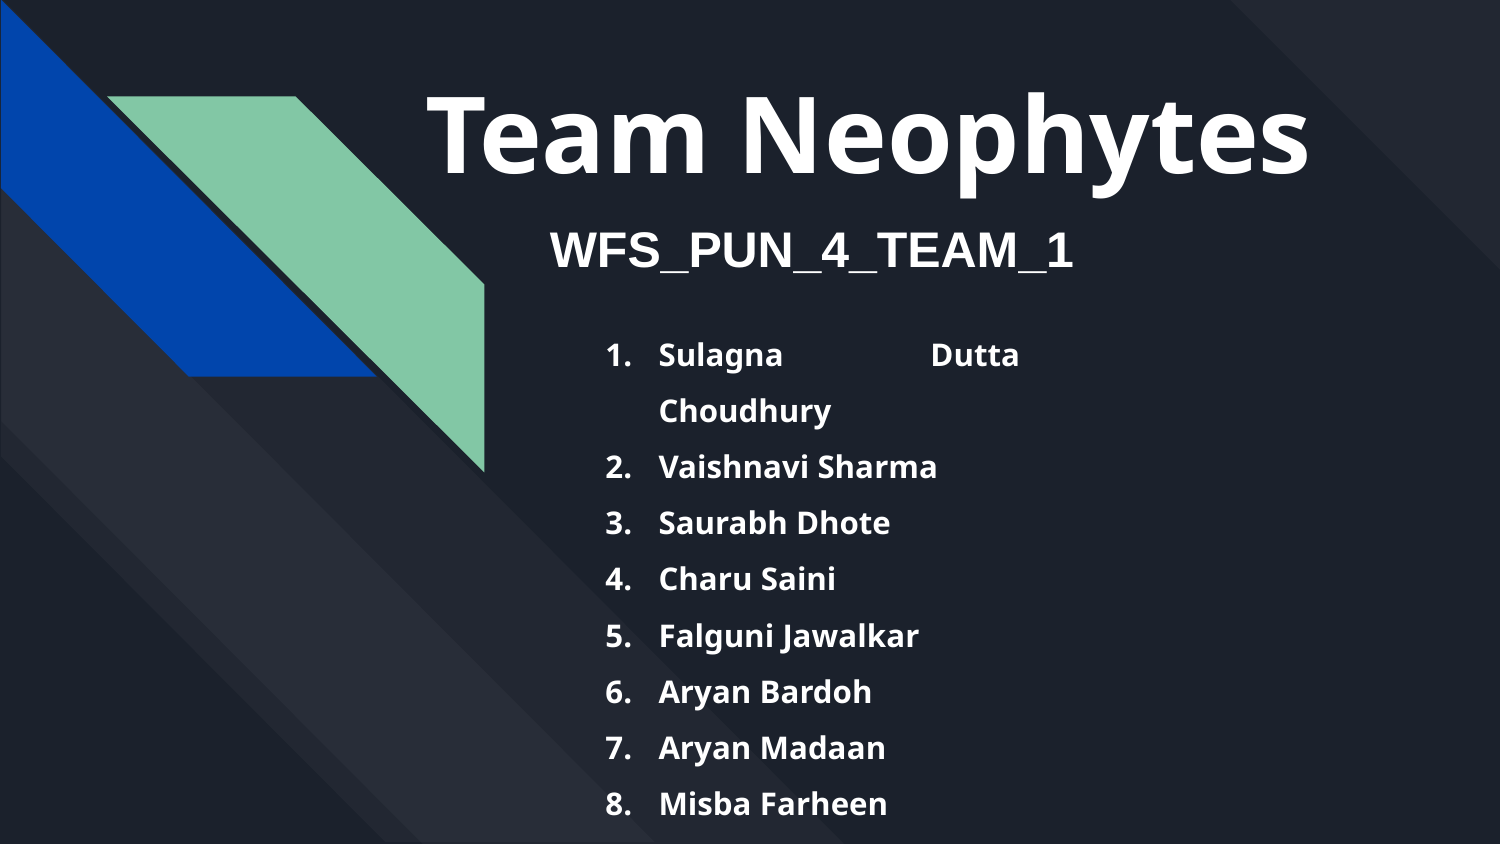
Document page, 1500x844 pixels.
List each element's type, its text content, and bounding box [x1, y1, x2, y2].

title Team Neophytes [410, 52, 1500, 160]
subtitle Sulagna Dutta Choudhury Vaishnavi Sharma Saurabh Dhote Charu Saini Falguni Jawalkar Aryan Bardoh Aryan Madaan Misba Farheen [568, 301, 1036, 815]
text_box WFS_PUN_4_TEAM_1 [534, 209, 1149, 285]
